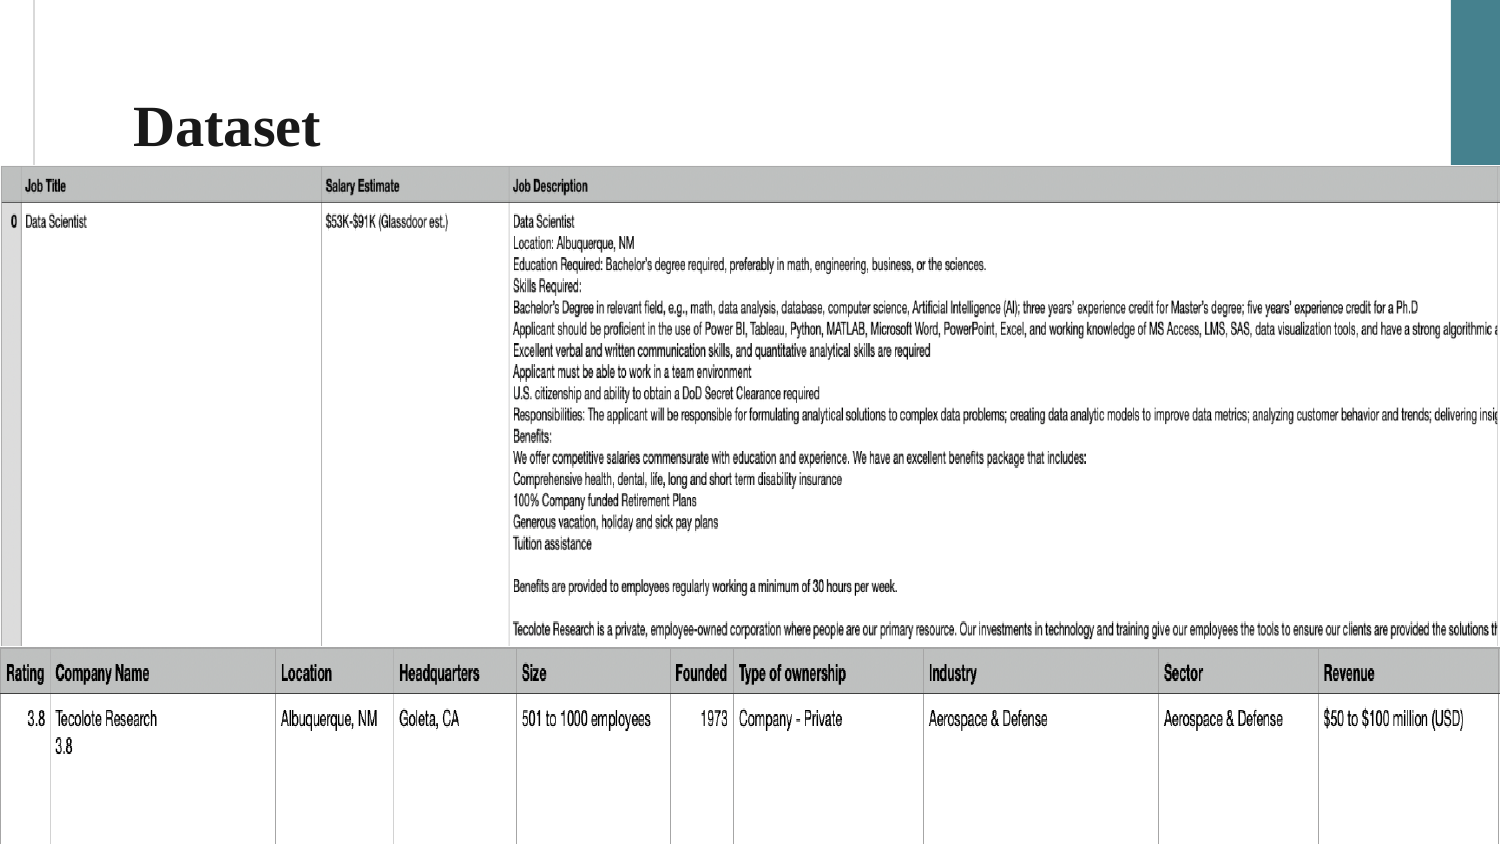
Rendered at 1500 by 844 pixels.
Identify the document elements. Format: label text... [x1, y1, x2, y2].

picture [0, 164, 1500, 844]
title Dataset [118, 72, 1382, 163]
